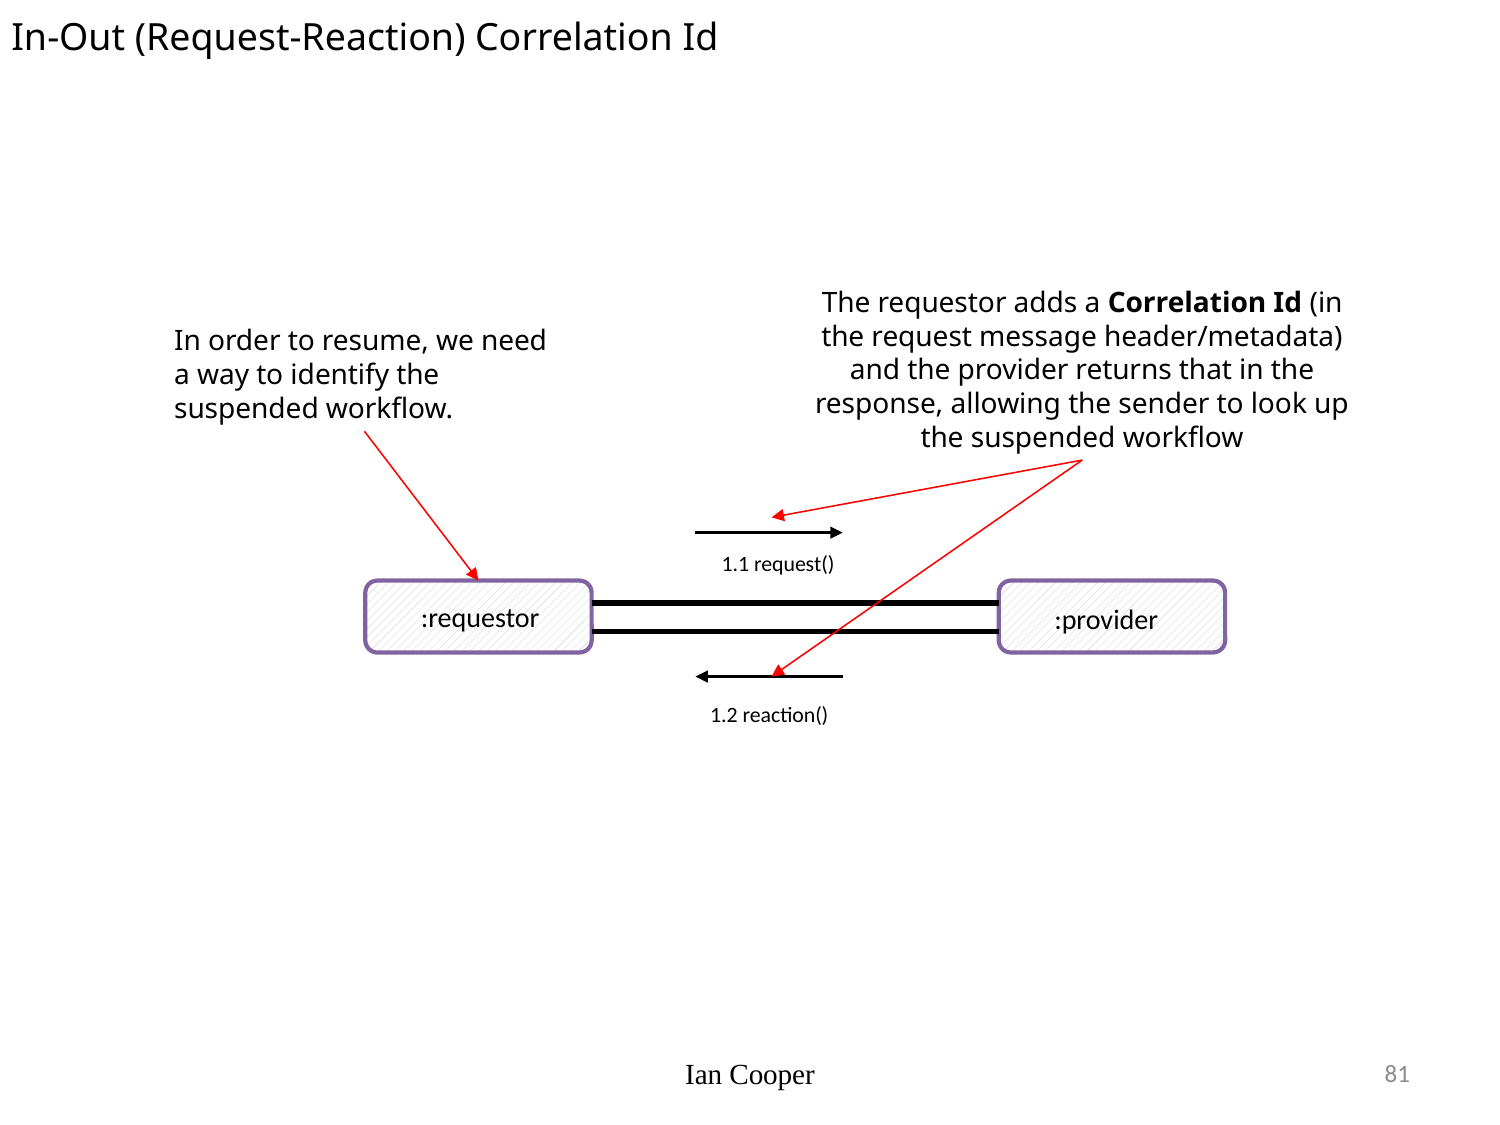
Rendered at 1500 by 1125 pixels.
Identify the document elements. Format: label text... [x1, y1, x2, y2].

text_box [363, 578, 594, 655]
text_box 1.2 reaction() [695, 693, 891, 735]
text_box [771, 462, 1083, 518]
footer Ian Cooper [512, 1042, 988, 1103]
text_box :requestor [406, 591, 570, 641]
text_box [364, 432, 479, 581]
text_box The requestor adds a Correlation Id (in the request message header/metadata) and the provider returns that in the response, allowing the sender to look up the suspended workflow [796, 276, 1368, 461]
text_box In order to resume, we need a way to identify the suspended workflow. [159, 315, 570, 432]
text_box 1.1 request() [706, 542, 766, 584]
text_box [1087, 578, 1228, 655]
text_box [771, 526, 1083, 677]
slide_number 81 [1074, 1042, 1425, 1103]
text_box In-Out (Request-Reaction) Correlation Id [0, 1, 1500, 69]
text_box :provider [1087, 593, 1185, 643]
